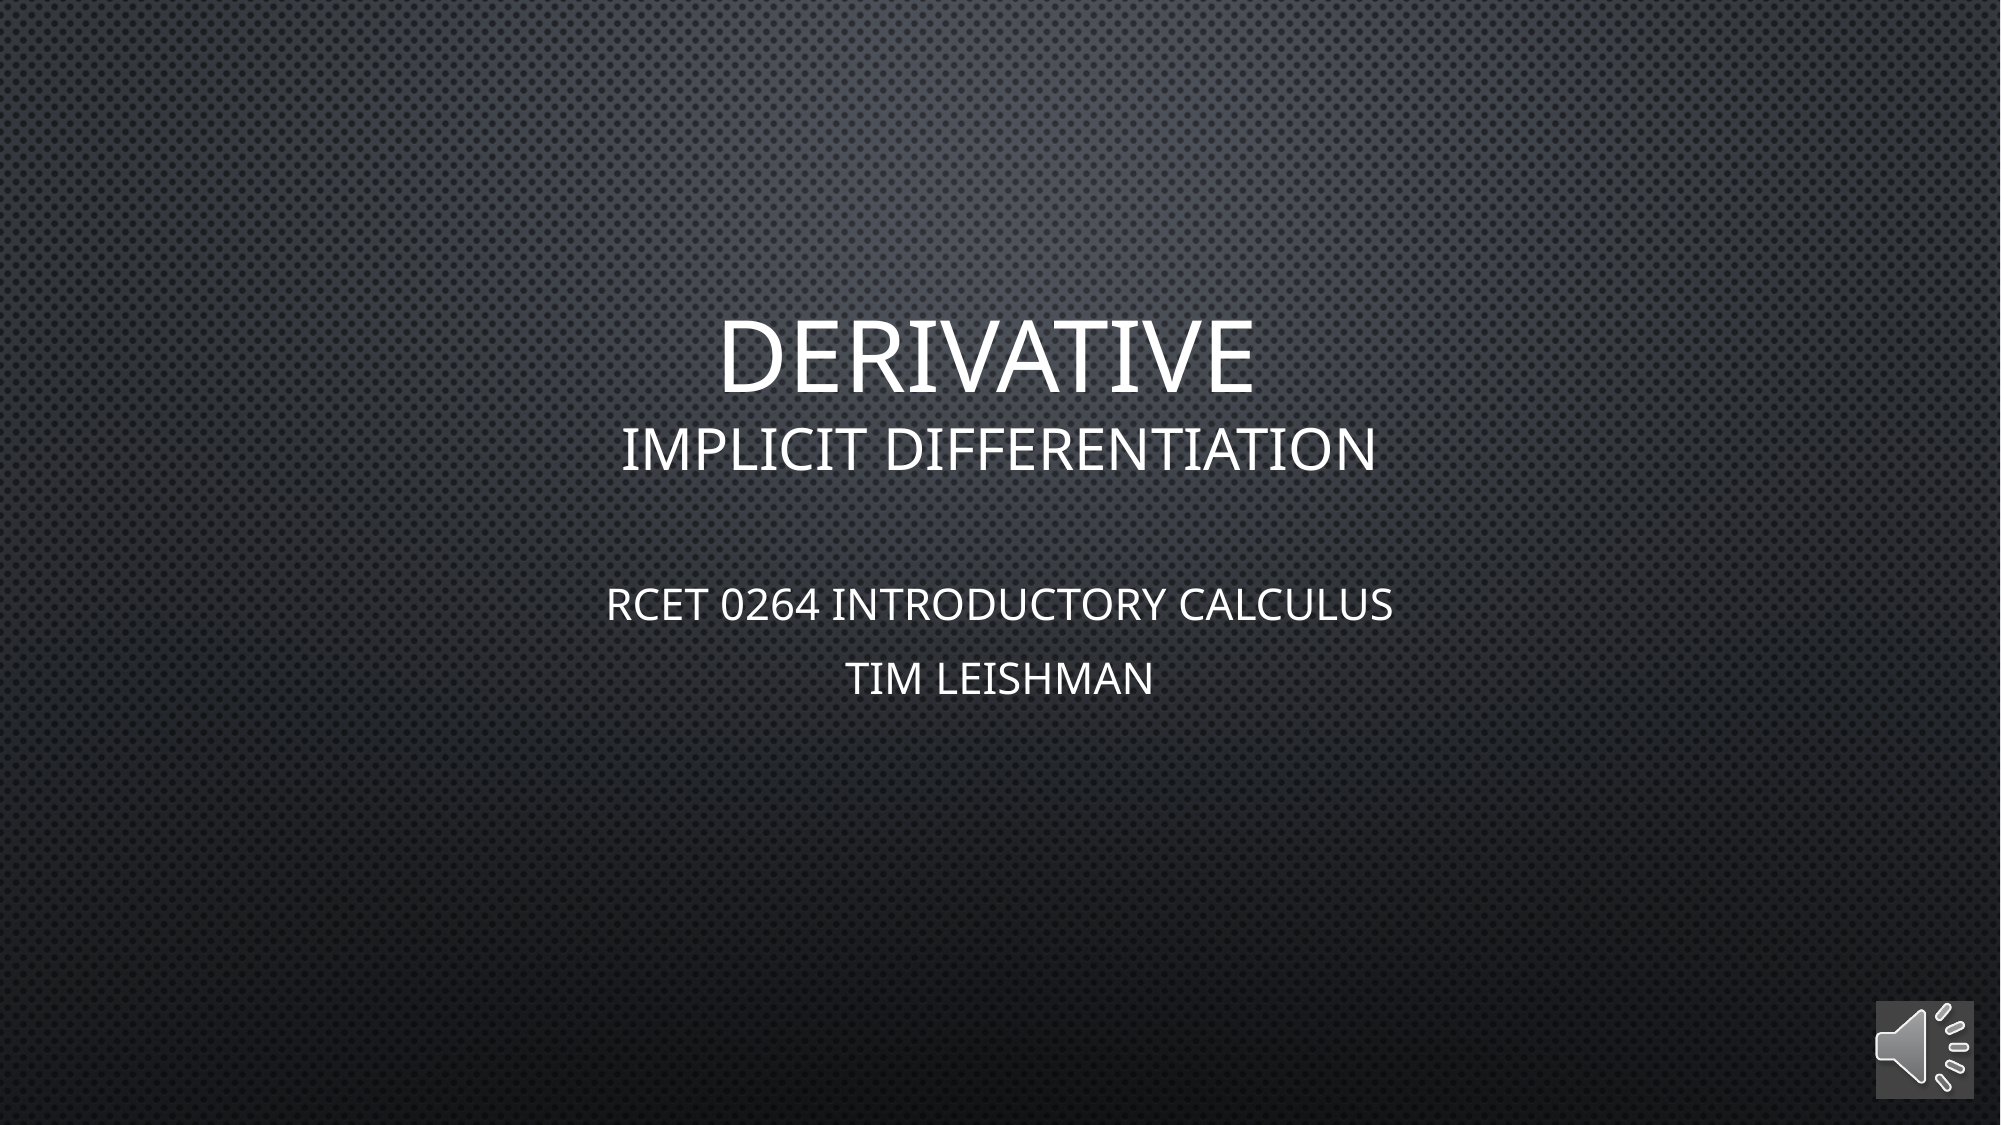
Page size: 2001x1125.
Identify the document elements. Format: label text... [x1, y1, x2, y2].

title Derivative Implicit Differentiation [288, 227, 1712, 541]
subtitle RCET 0264 Introductory Calculus Tim Leishman [288, 569, 1712, 882]
picture [1874, 999, 1976, 1101]
